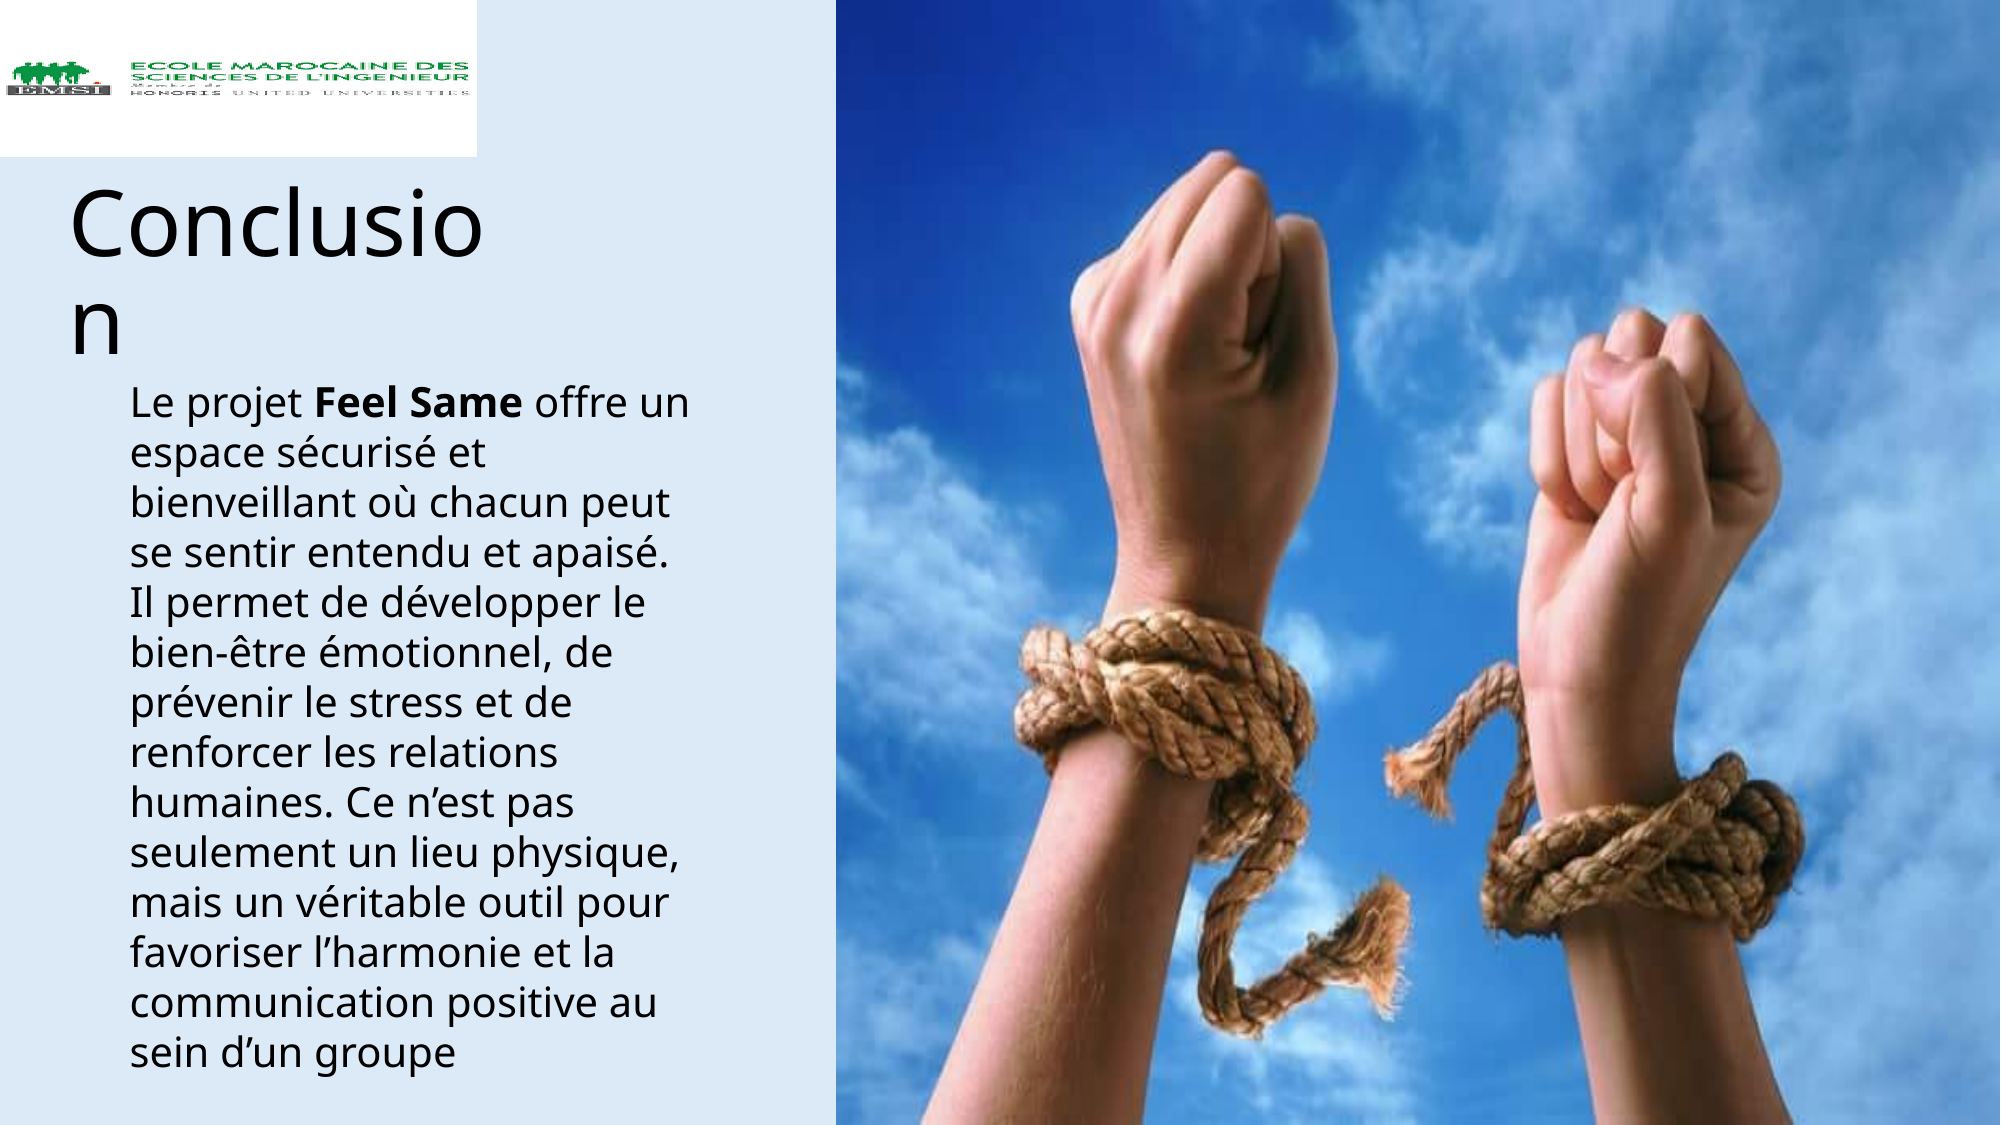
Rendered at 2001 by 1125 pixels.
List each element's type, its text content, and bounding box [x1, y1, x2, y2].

text_box Le projet Feel Same offre un espace sécurisé et bienveillant où chacun peut se sentir entendu et apaisé. Il permet de développer le bien-être émotionnel, de prévenir le stress et de renforcer les relations humaines. Ce n’est pas seulement un lieu physique, mais un véritable outil pour favoriser l’harmonie et la communication positive au sein d’un groupe [114, 368, 715, 1084]
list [0, 0, 478, 158]
picture [836, 0, 2000, 1125]
title Conclusion [53, 197, 543, 355]
